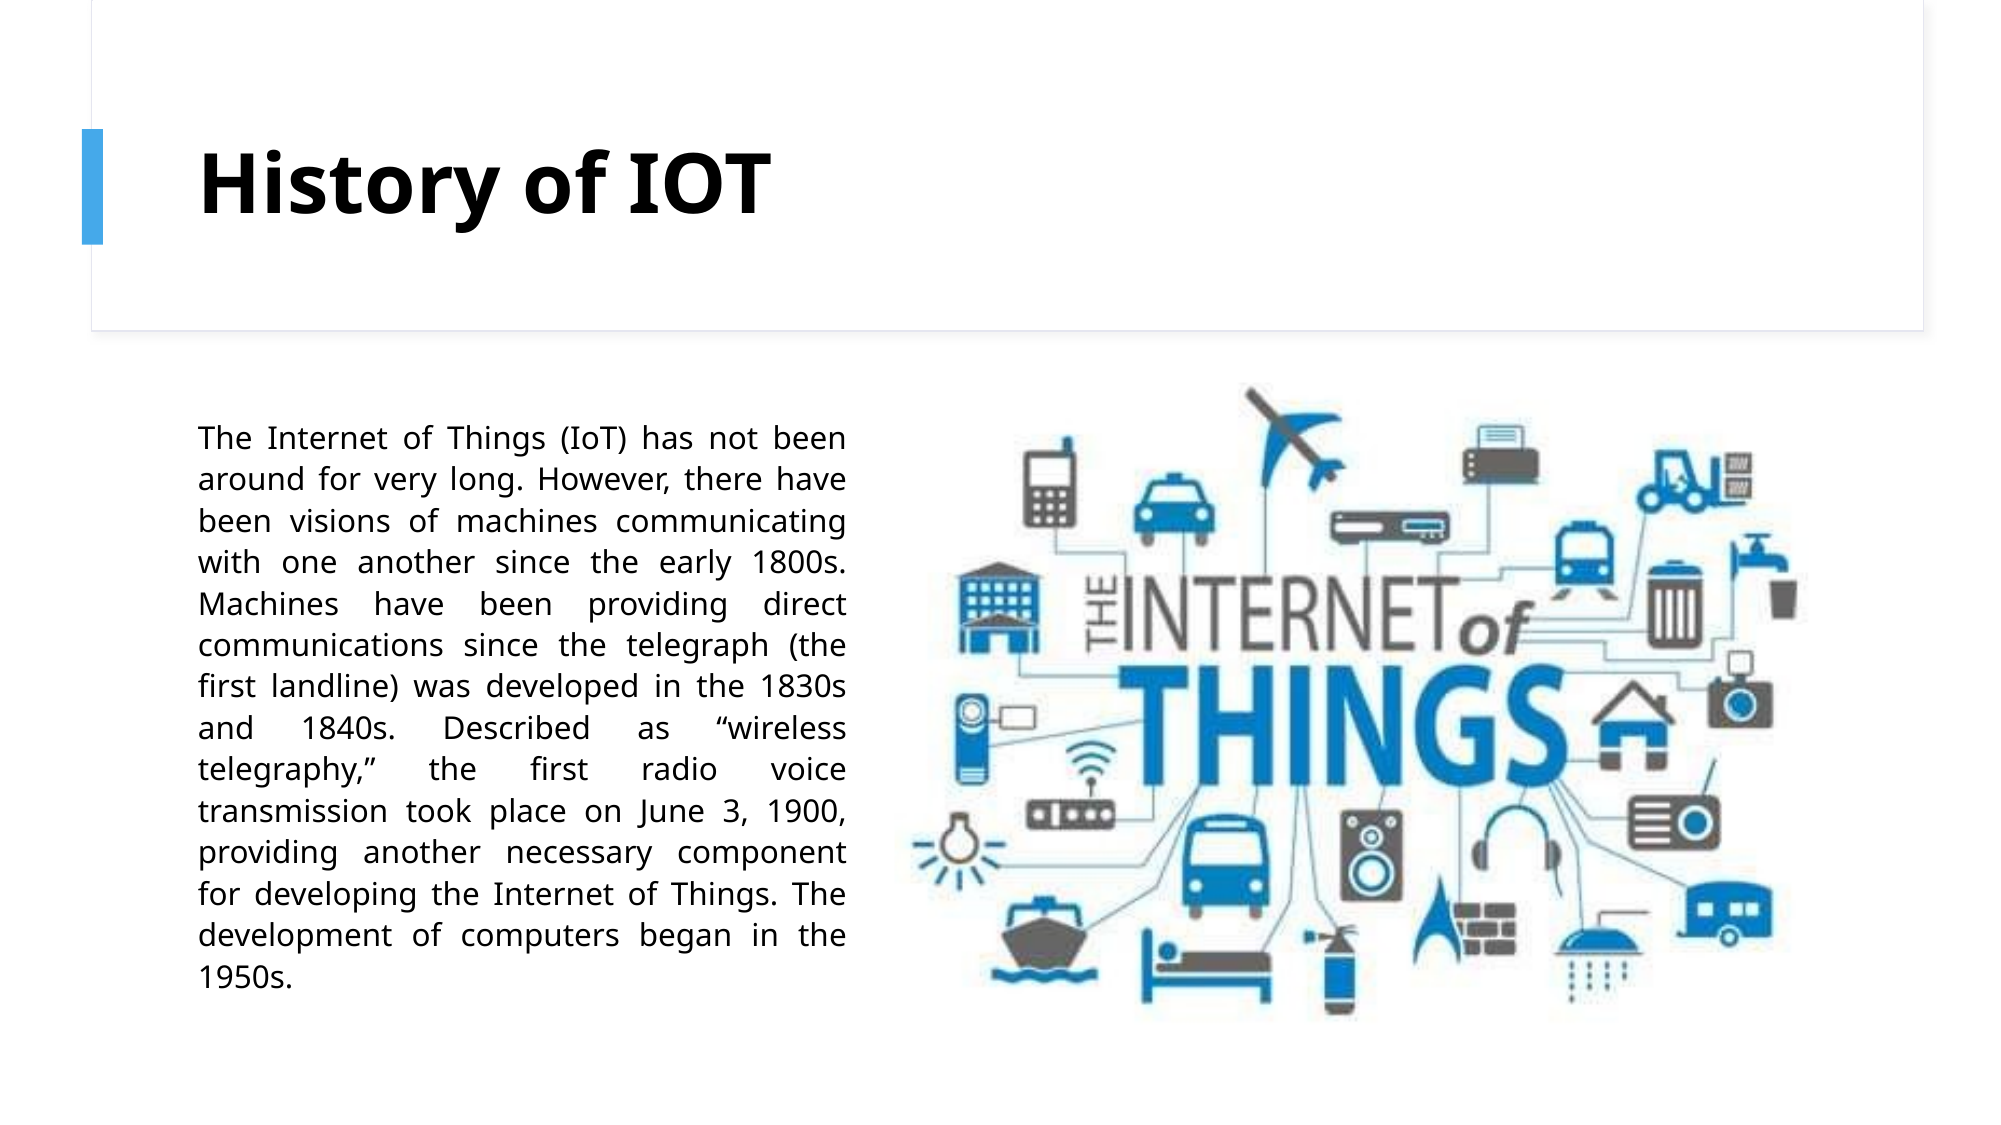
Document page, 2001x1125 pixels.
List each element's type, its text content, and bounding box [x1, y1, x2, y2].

text_box [894, 367, 1817, 1035]
title History of IOT [183, 90, 1851, 284]
list The Internet of Things (IoT) has not been around for very long. However, there have been visions of machines communicating with one another since the early 1800s. Machines have been providing direct communications since the telegraph (the first landline) was developed in the 1830s and 1840s. Described as “wireless telegraphy,” the first radio voice transmission took place on June 3, 1900, providing another necessary component for developing the Internet of Things. The development of computers began in the 1950s. [183, 406, 862, 1013]
